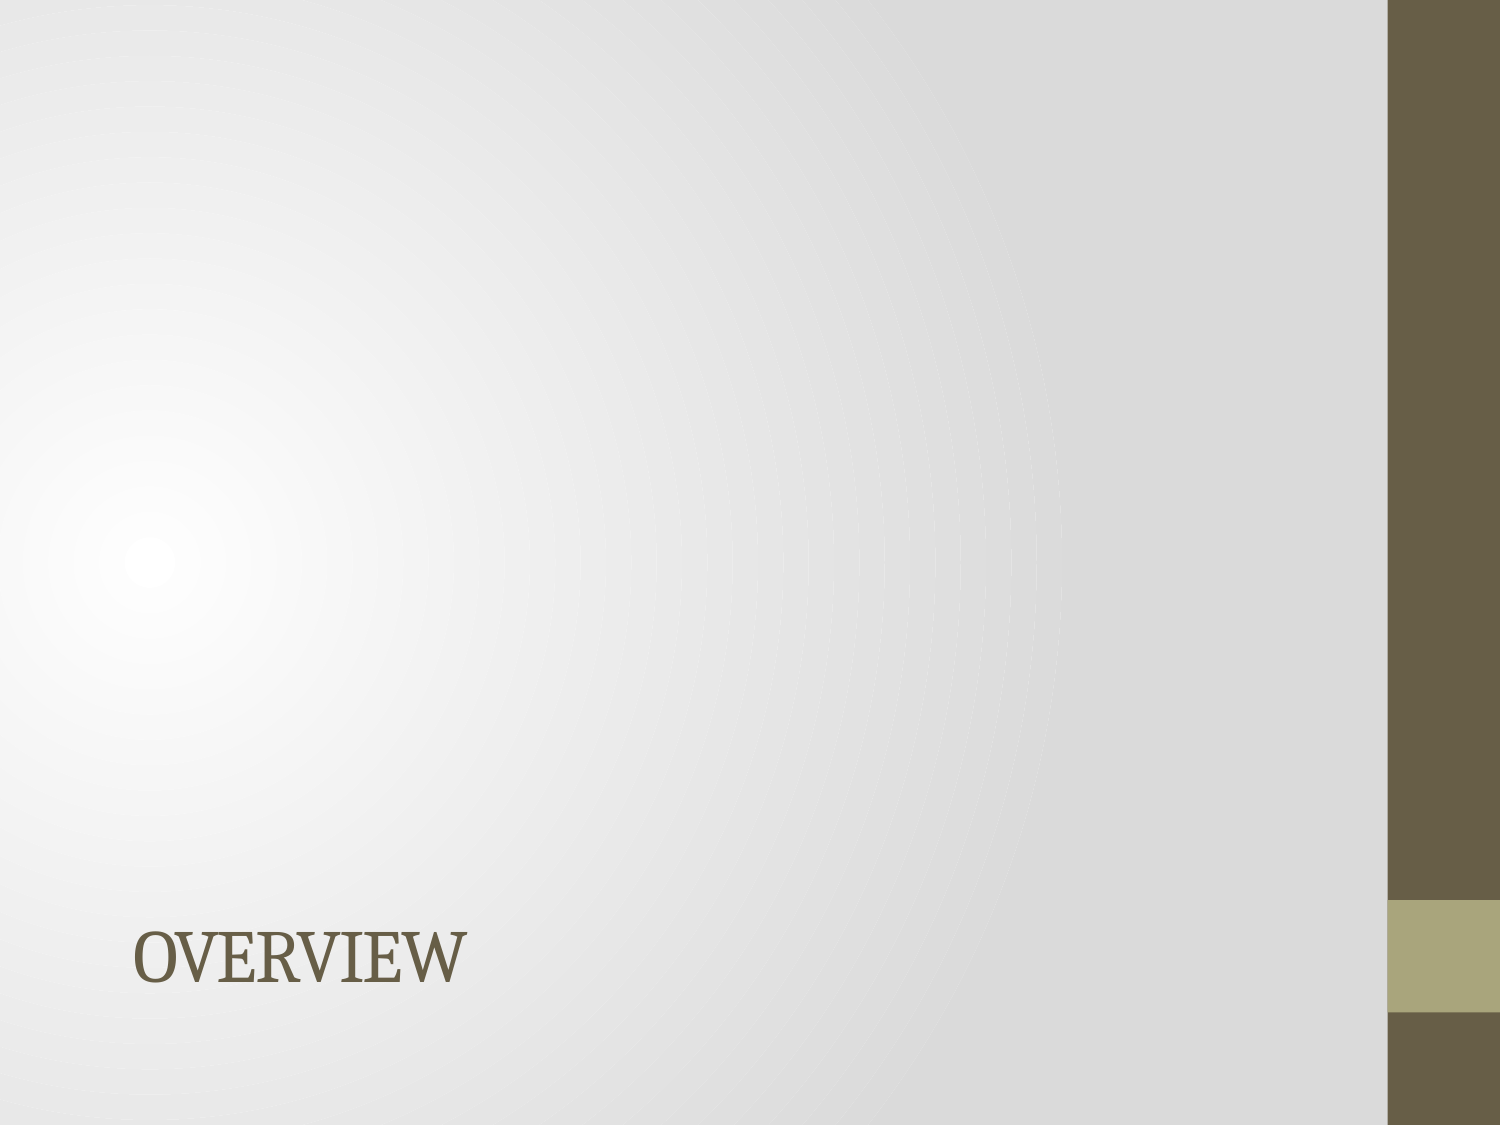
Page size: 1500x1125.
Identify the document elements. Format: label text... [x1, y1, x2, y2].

title Overview [118, 900, 1375, 1092]
